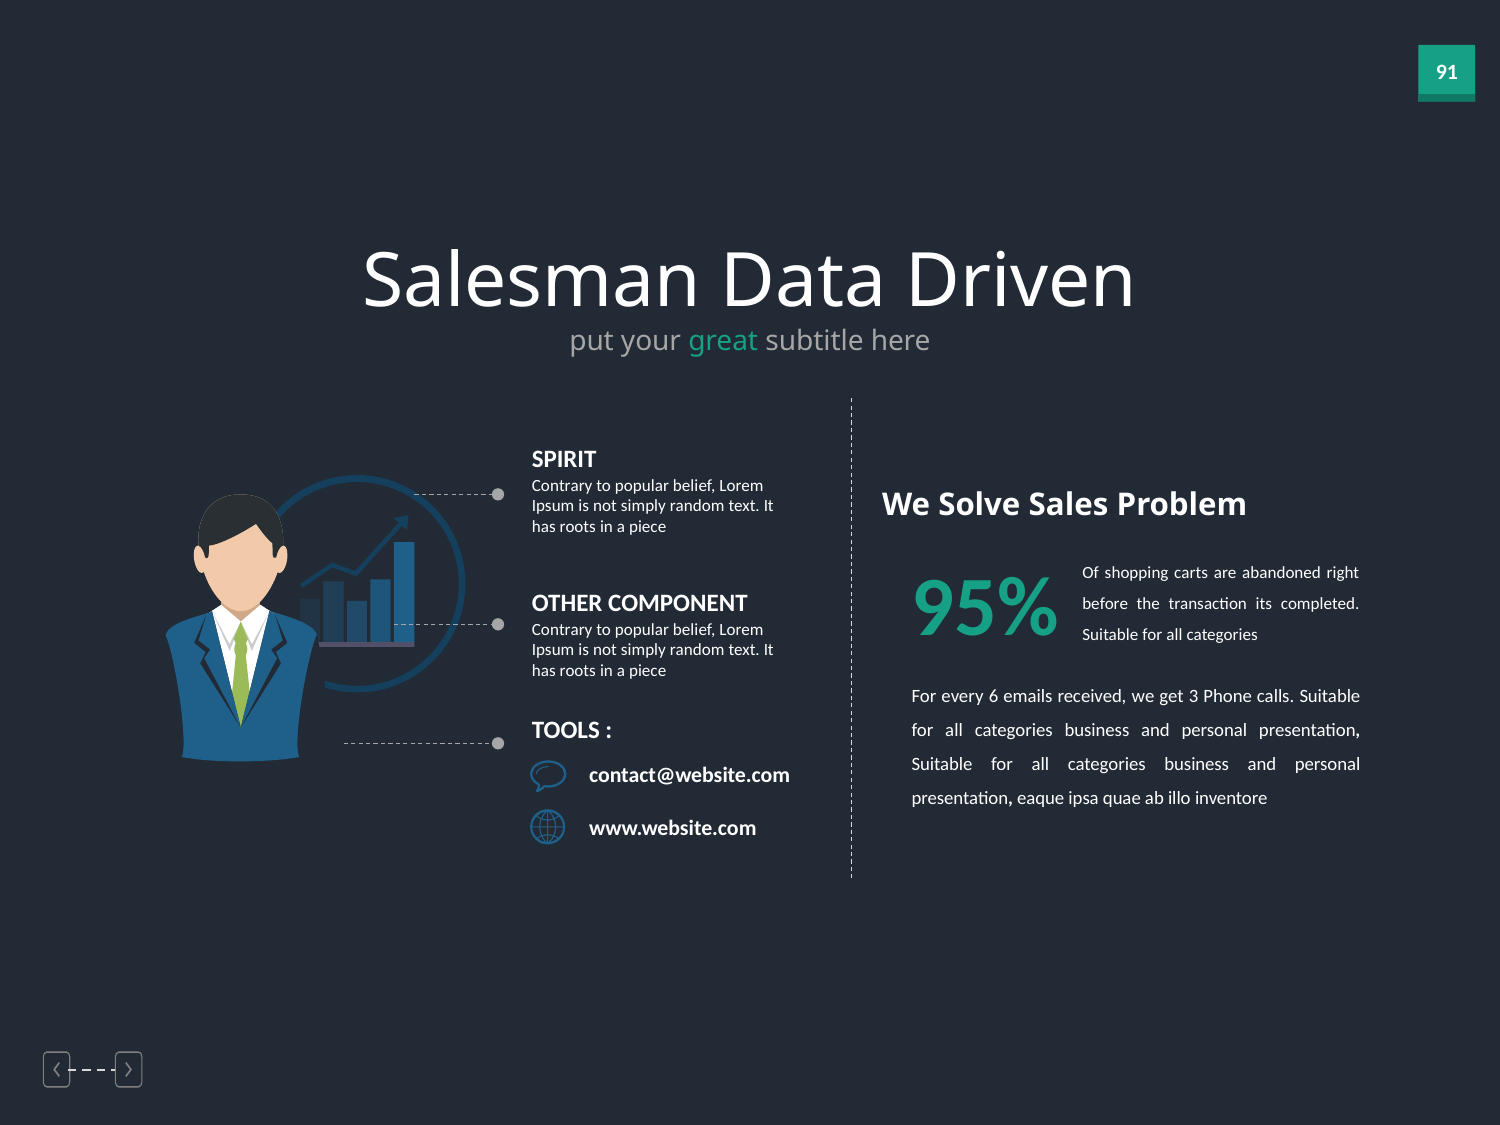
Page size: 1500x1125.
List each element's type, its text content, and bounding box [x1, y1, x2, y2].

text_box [248, 475, 466, 693]
text_box put your great subtitle here [554, 330, 946, 364]
text_box TOOLS : [517, 706, 771, 752]
text_box We Solve Sales Problem [867, 477, 1263, 530]
text_box 95% [897, 543, 1074, 660]
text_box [530, 760, 567, 793]
text_box For every 6 emails received, we get 3 Phone calls. Suitable for all categories business and personal presentation, Suitable for all categories business and personal presentation, eaque ipsa quae ab illo inventore [896, 665, 1375, 816]
text_box contact@website.com [574, 753, 827, 795]
text_box Salesman Data Driven [347, 224, 1153, 330]
text_box Of shopping carts are abandoned right before the transaction its completed. Suitable for all categories [1074, 543, 1375, 651]
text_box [517, 579, 795, 689]
text_box [530, 809, 566, 845]
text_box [517, 435, 795, 545]
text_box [150, 494, 333, 764]
text_box www.website.com [574, 805, 827, 847]
